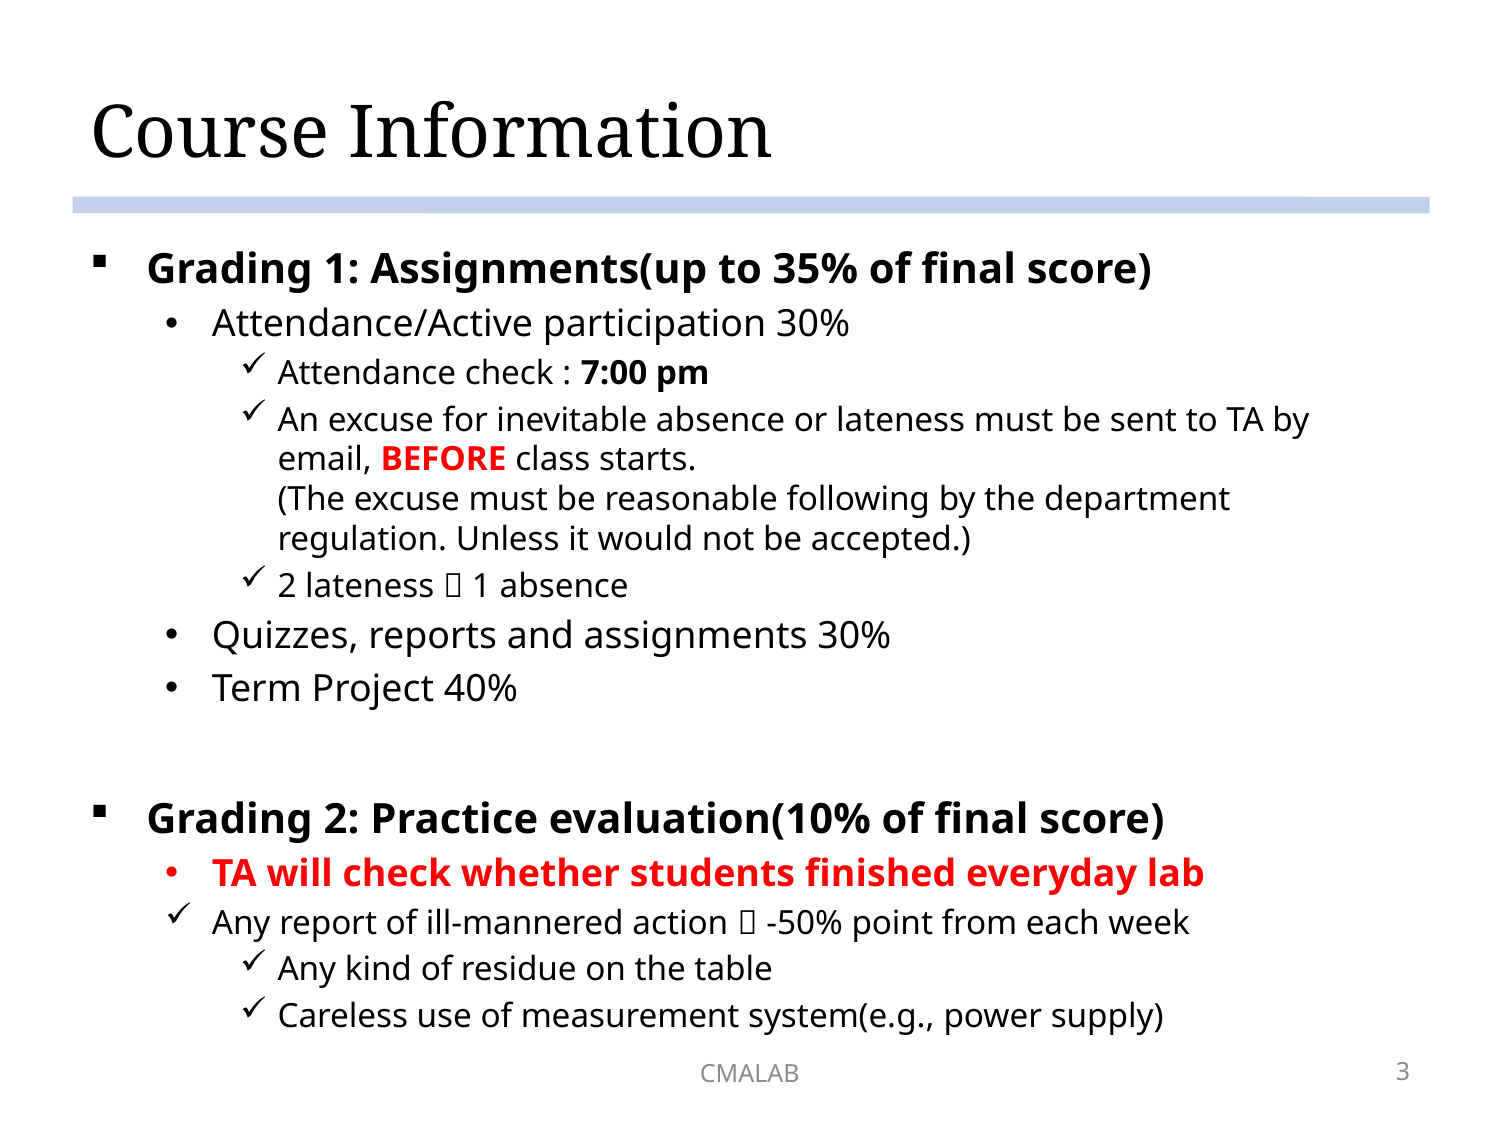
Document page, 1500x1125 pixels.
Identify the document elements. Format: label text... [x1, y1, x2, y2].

list Grading 1: Assignments(up to 35% of final score) Attendance/Active participation 30% Attendance check : 7:00 pm An excuse for inevitable absence or lateness must be sent to TA by email, BEFORE class starts. (The excuse must be reasonable following by the department regulation. Unless it would not be accepted.) 2 lateness  1 absence Quizzes, reports and assignments 30% Term Project 40% Grading 2: Practice evaluation(10% of final score) TA will check whether students finished everyday lab Any report of ill-mannered action  -50% point from each week Any kind of residue on the table Careless use of measurement system(e.g., power supply) [75, 234, 1425, 1020]
footer CMALAB [512, 1042, 988, 1103]
title Course Information [75, 45, 1425, 211]
slide_number 3 [1074, 1042, 1425, 1103]
